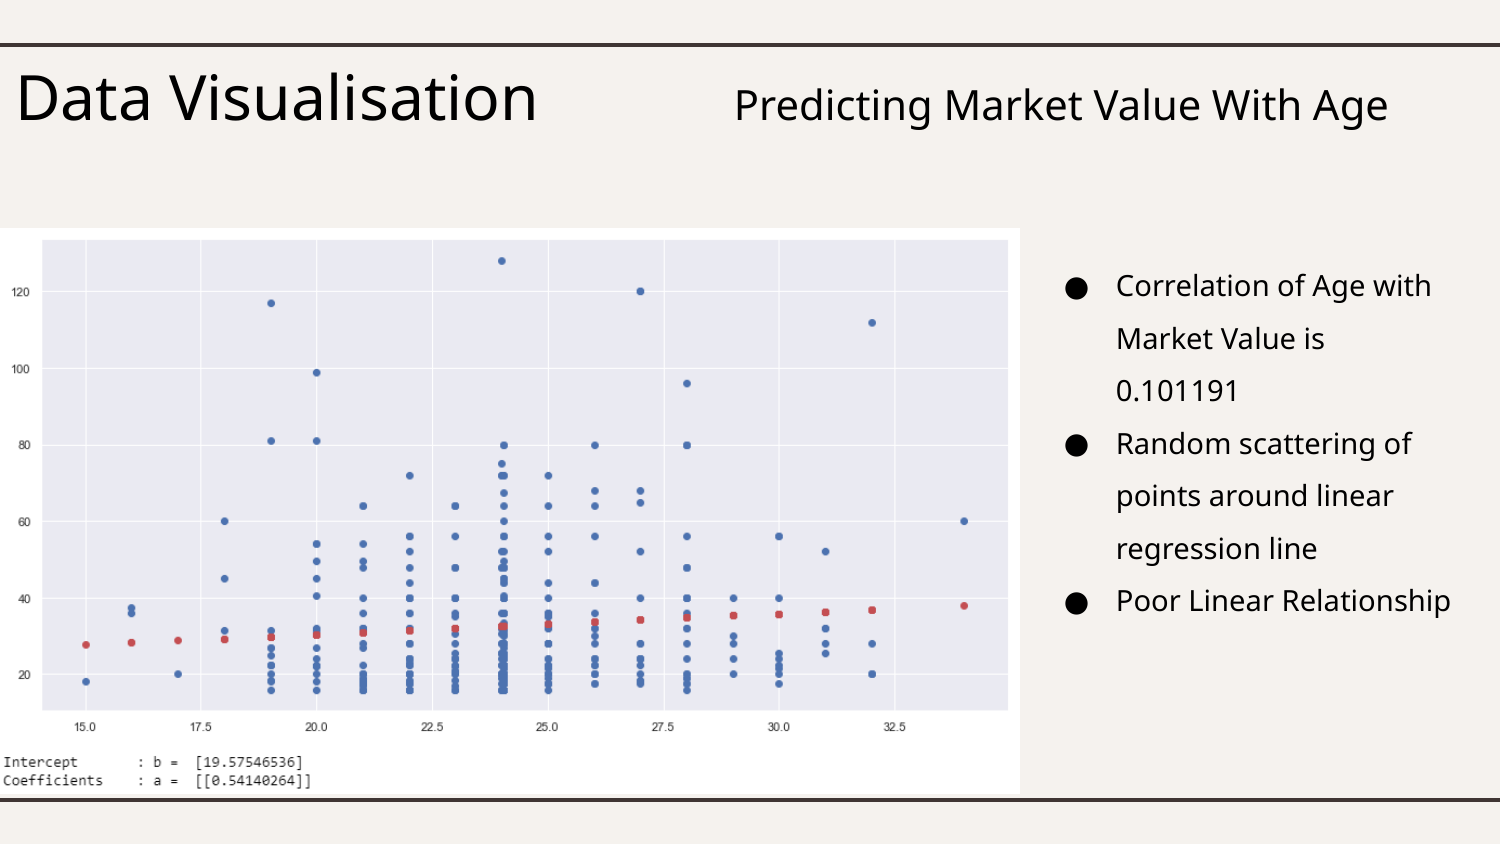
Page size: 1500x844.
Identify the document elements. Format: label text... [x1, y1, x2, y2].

text_box Predicting Market Value With Age [622, 63, 1500, 144]
picture [0, 228, 1020, 794]
text_box Correlation of Age with Market Value is 0.101191 Random scattering of points around linear regression line Poor Linear Relationship [1025, 235, 1471, 633]
text_box Data Visualisation [0, 43, 1500, 149]
